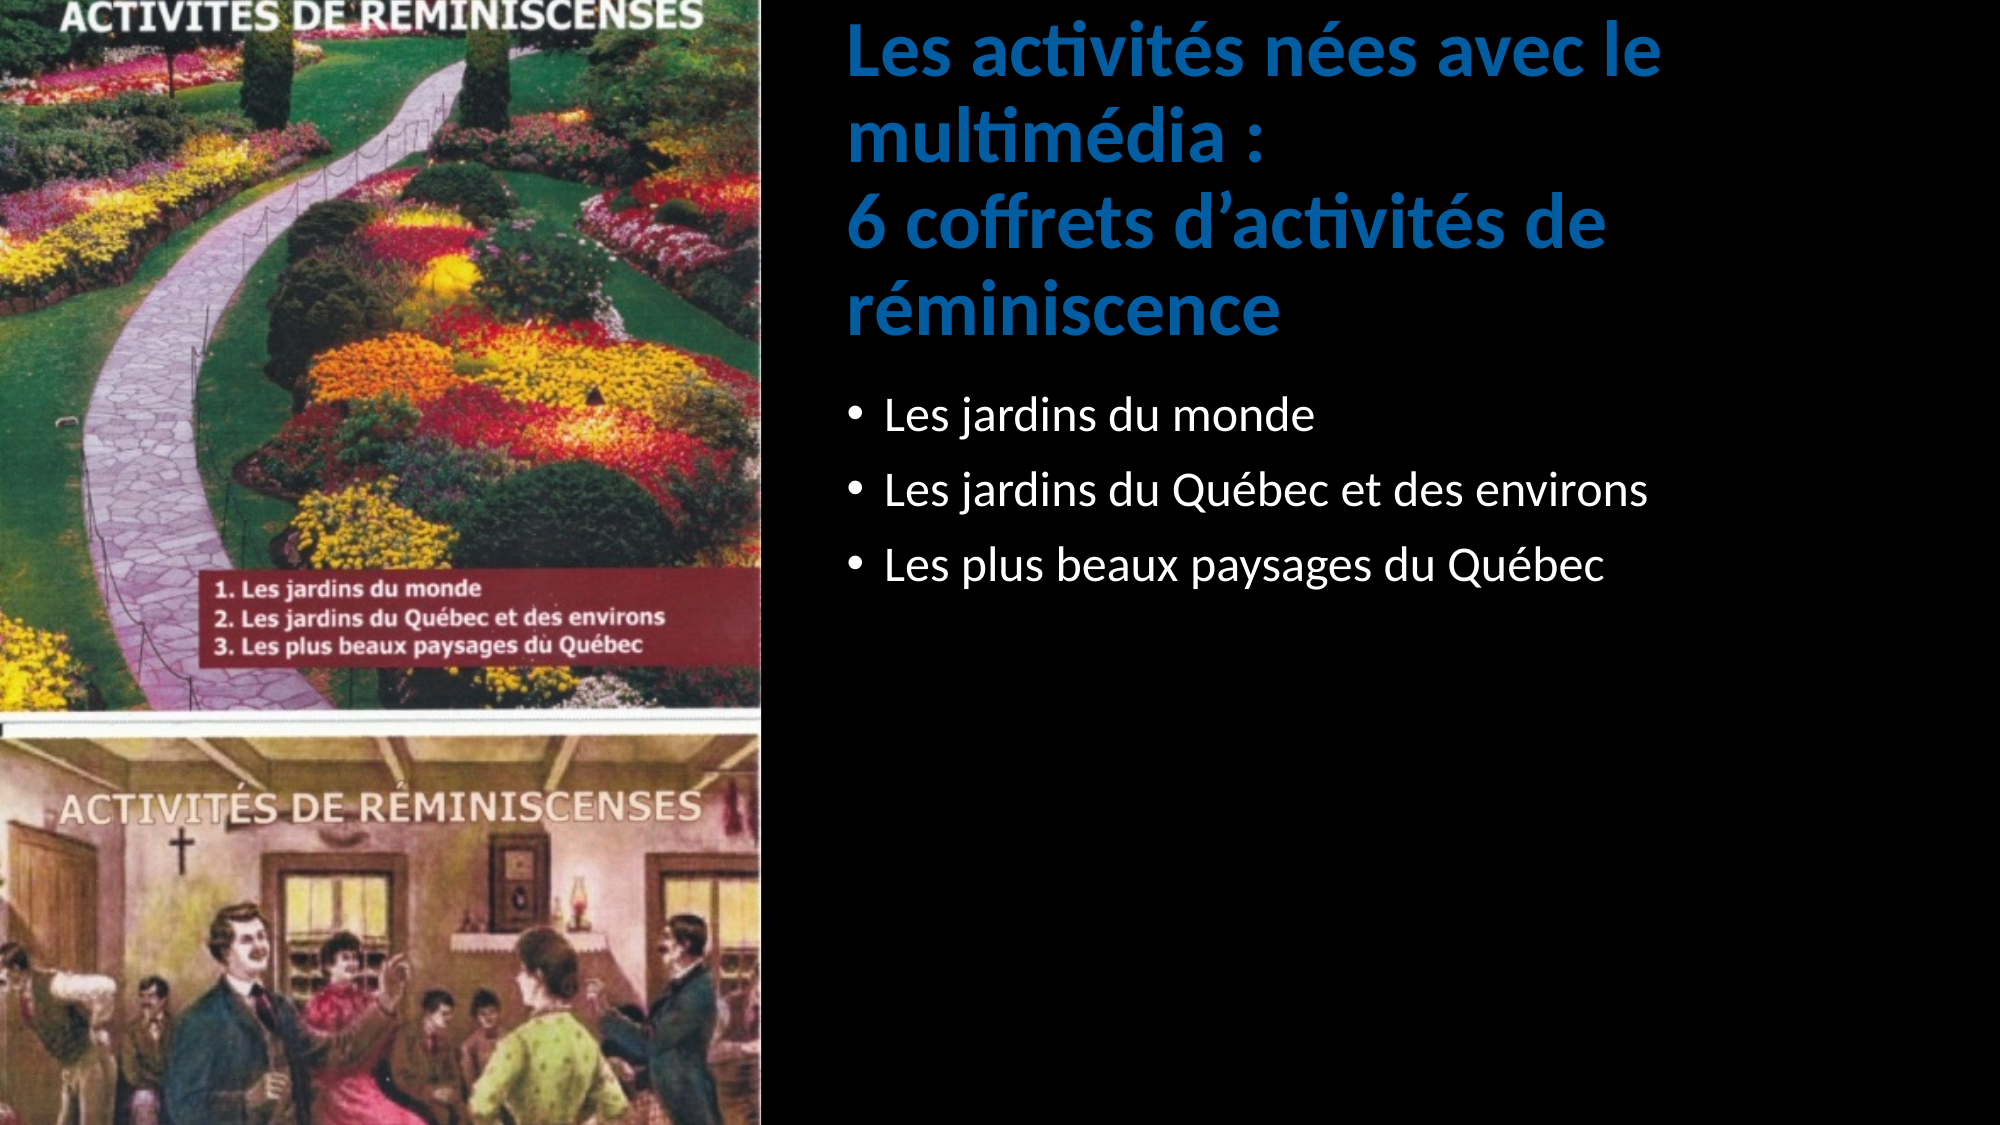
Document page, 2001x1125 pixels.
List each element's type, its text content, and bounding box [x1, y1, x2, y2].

picture [0, 0, 762, 1125]
list Les jardins du monde Les jardins du Québec et des environs Les plus beaux paysages du Québec [831, 381, 1845, 1014]
title Les activités nées avec le multimédia : 6 coffrets d’activités de réminiscence [831, 0, 1845, 360]
